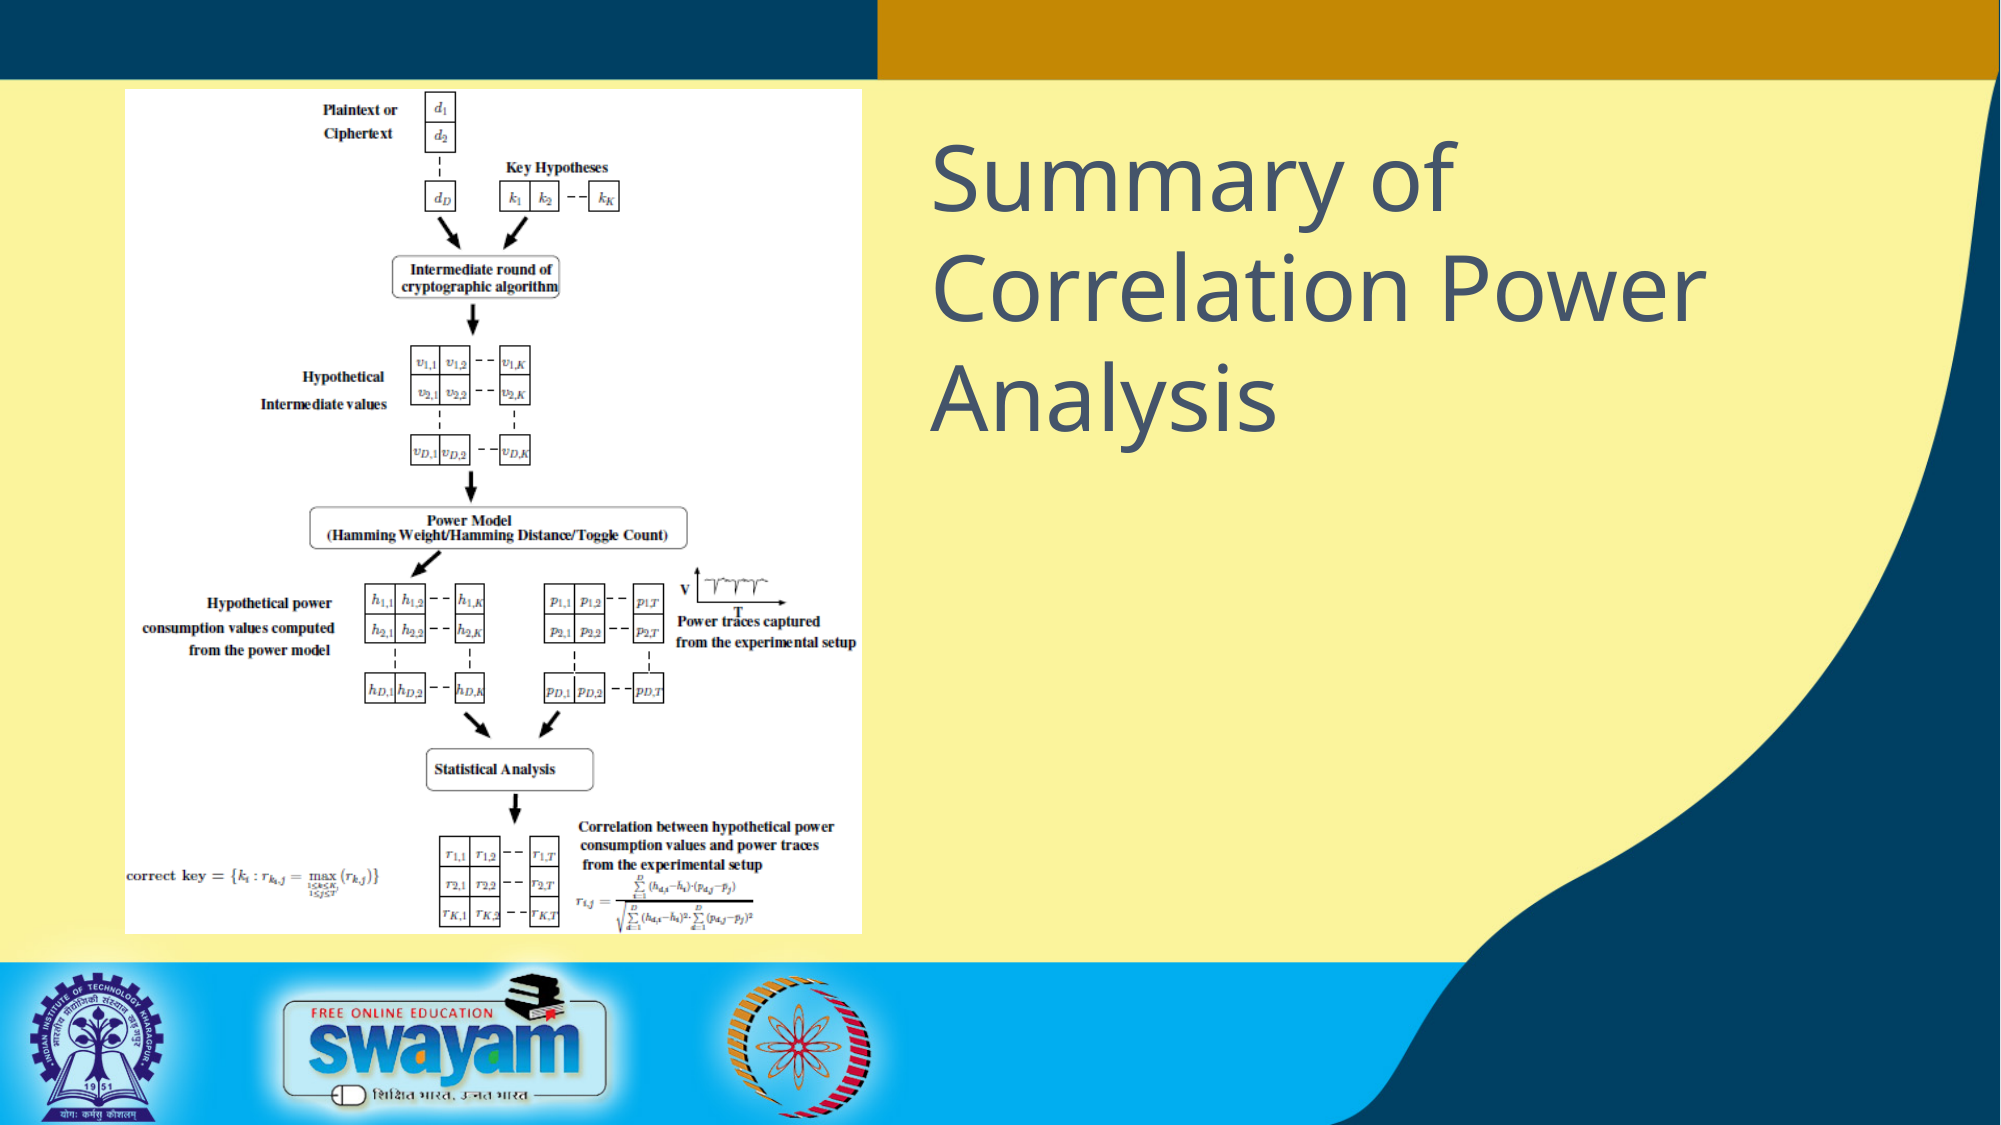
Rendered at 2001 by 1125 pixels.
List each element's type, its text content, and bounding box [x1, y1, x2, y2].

text_box Summary of Correlation Power Analysis [915, 112, 1928, 458]
picture [1425, 1016, 1433, 1023]
picture [0, 0, 2001, 1125]
